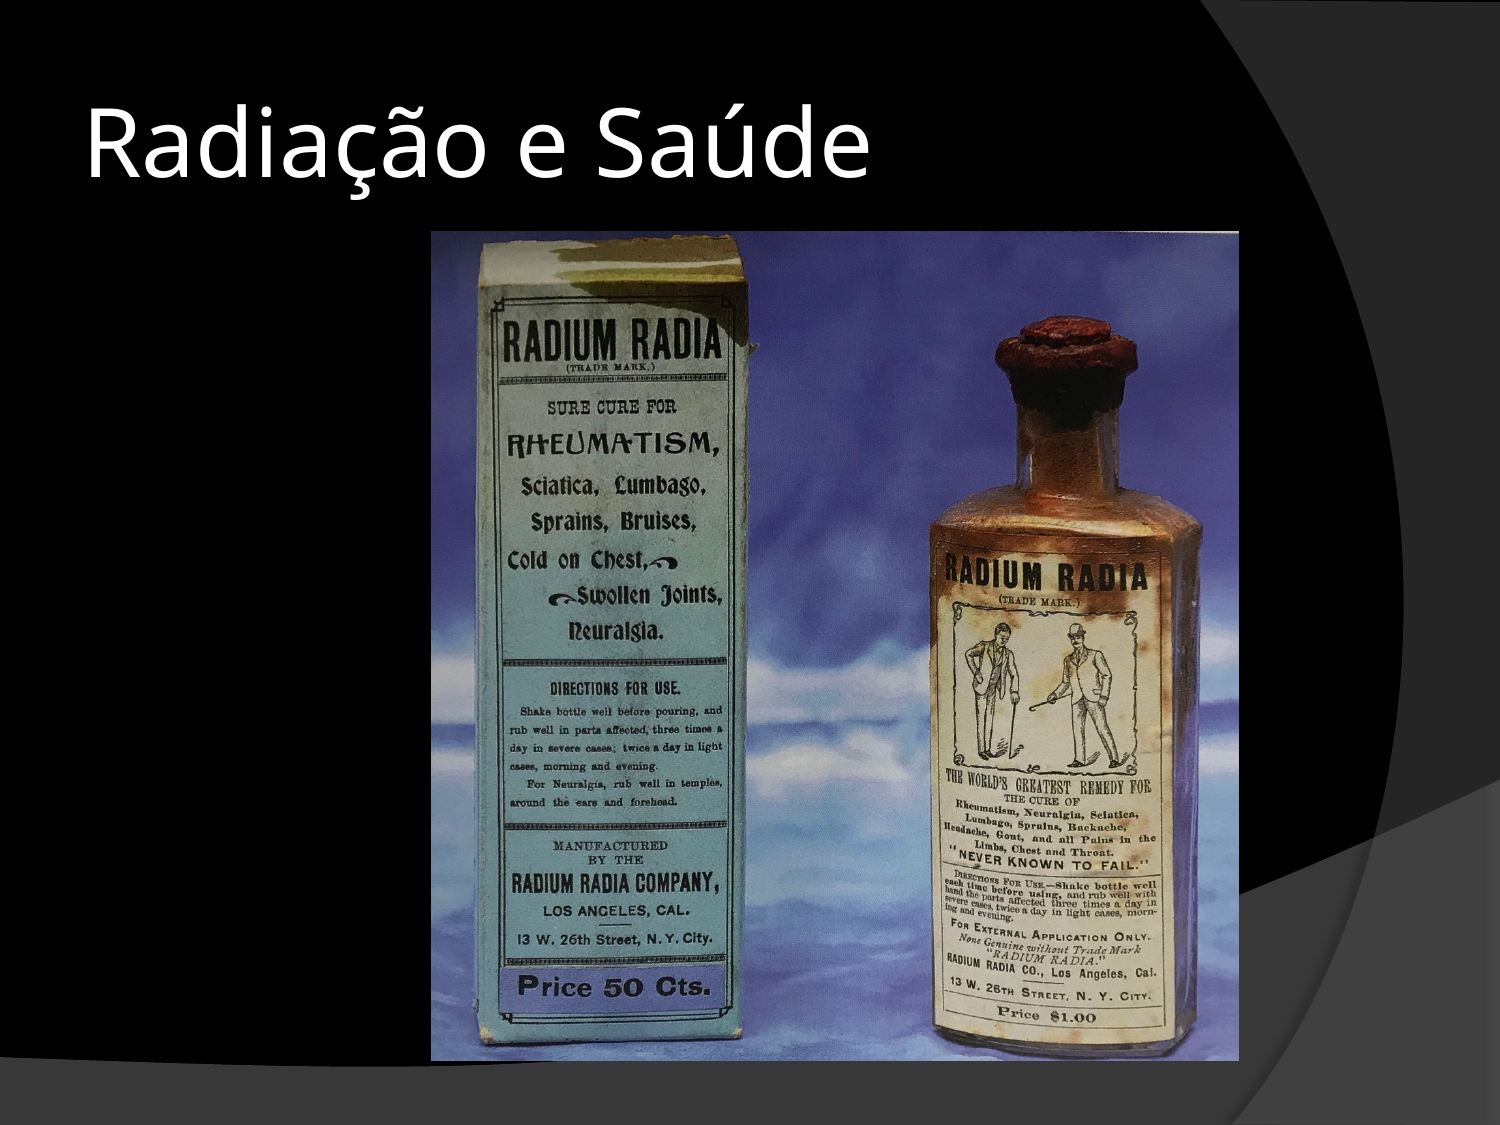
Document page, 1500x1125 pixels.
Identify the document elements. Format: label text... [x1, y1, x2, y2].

title Radiação e Saúde [75, 45, 1301, 233]
picture [430, 231, 1240, 1062]
